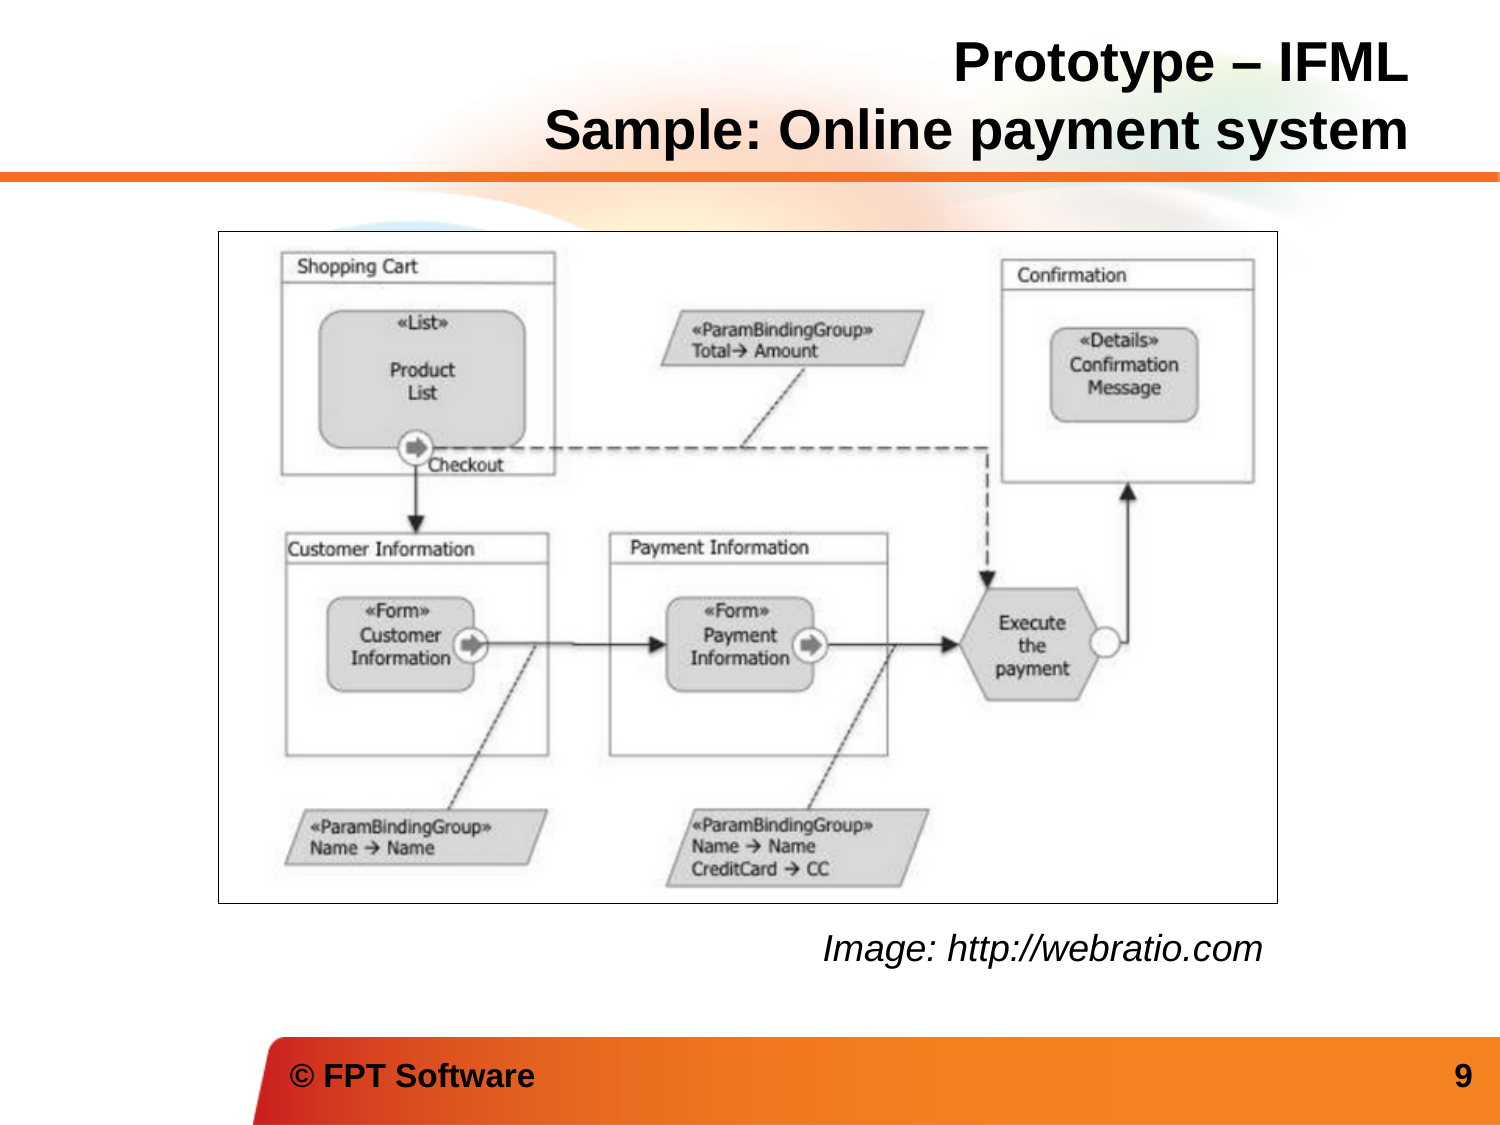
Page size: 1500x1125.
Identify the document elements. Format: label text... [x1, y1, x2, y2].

text_box Image: http://webratio.com [807, 916, 1279, 977]
title Prototype – IFML Sample: Online payment system [437, 24, 1425, 161]
picture [0, 0, 1500, 486]
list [218, 231, 1278, 904]
picture [253, 1037, 1500, 1125]
